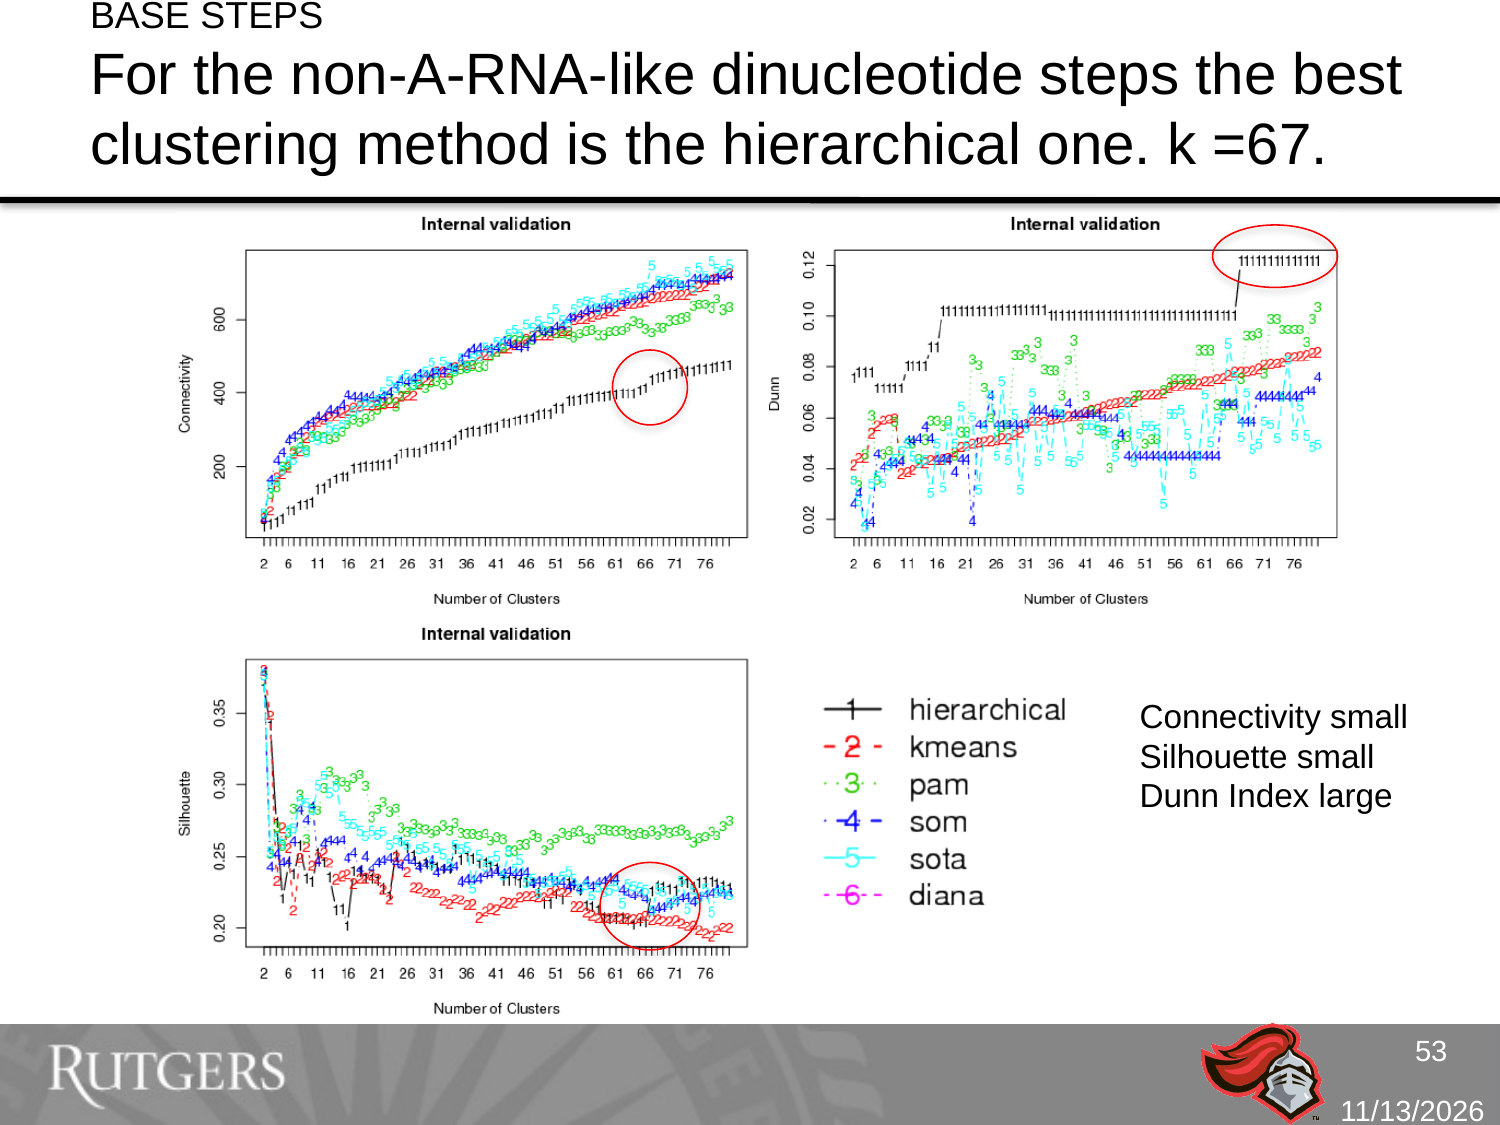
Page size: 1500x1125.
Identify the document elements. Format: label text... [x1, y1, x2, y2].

text_box [1211, 224, 1339, 289]
picture [0, 31, 1500, 1125]
slide_number 53 [1362, 1024, 1463, 1063]
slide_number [1163, 1084, 1500, 1125]
title BASE STEPS For the non-A-RNA-like dinucleotide steps the best clustering method is the hierarchical one. k =67. [74, 0, 1426, 176]
text_box Connectivity small Silhouette small Dunn Index large [1163, 687, 1424, 822]
